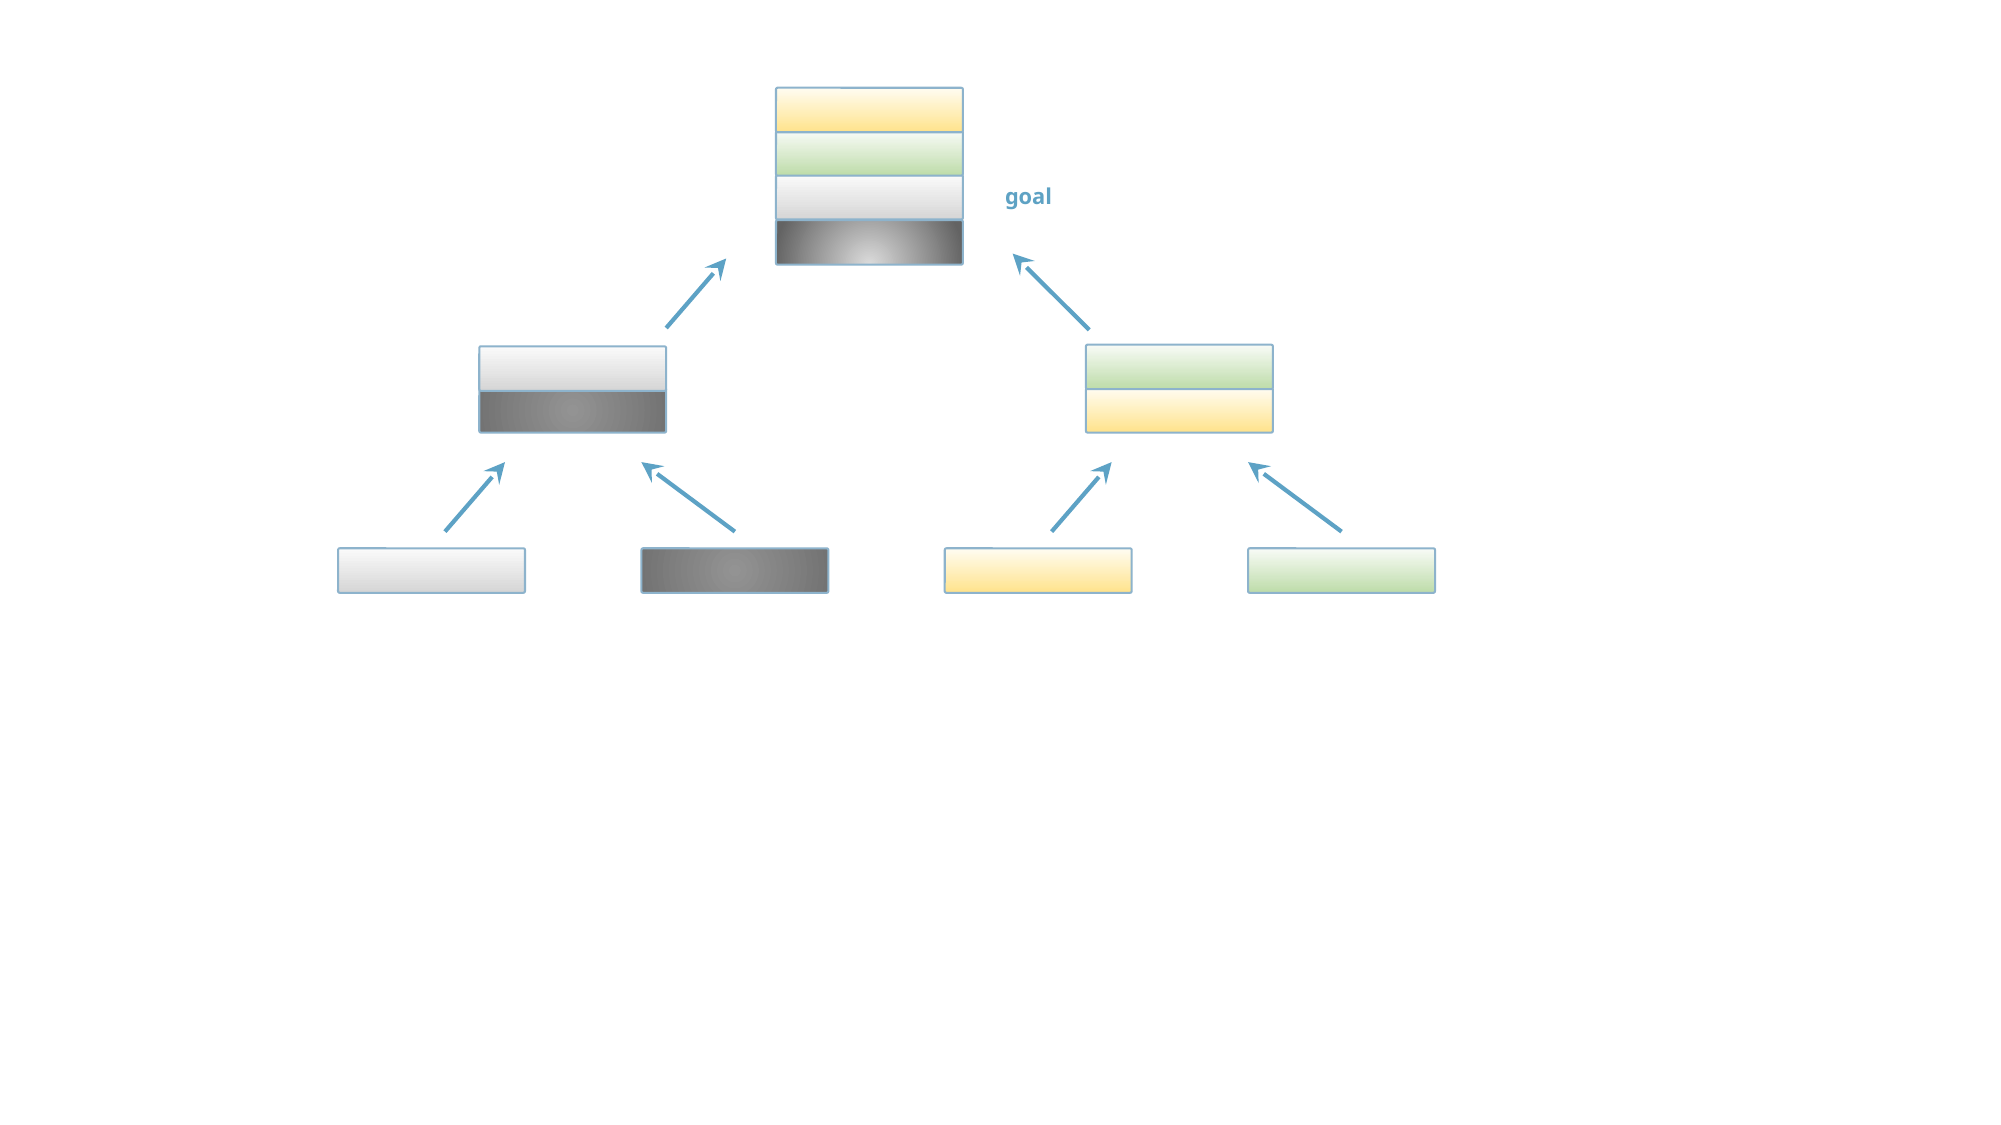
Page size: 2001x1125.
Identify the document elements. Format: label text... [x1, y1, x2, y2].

text_box goal [964, 175, 1099, 217]
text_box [1012, 253, 1090, 330]
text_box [1248, 462, 1342, 532]
text_box [640, 547, 830, 594]
text_box [336, 547, 527, 594]
text_box [943, 547, 1133, 594]
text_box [479, 346, 667, 433]
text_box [444, 462, 505, 532]
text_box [1051, 462, 1112, 532]
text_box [641, 462, 735, 532]
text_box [775, 87, 963, 265]
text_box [666, 258, 727, 328]
text_box [1247, 547, 1437, 594]
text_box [1085, 344, 1273, 433]
